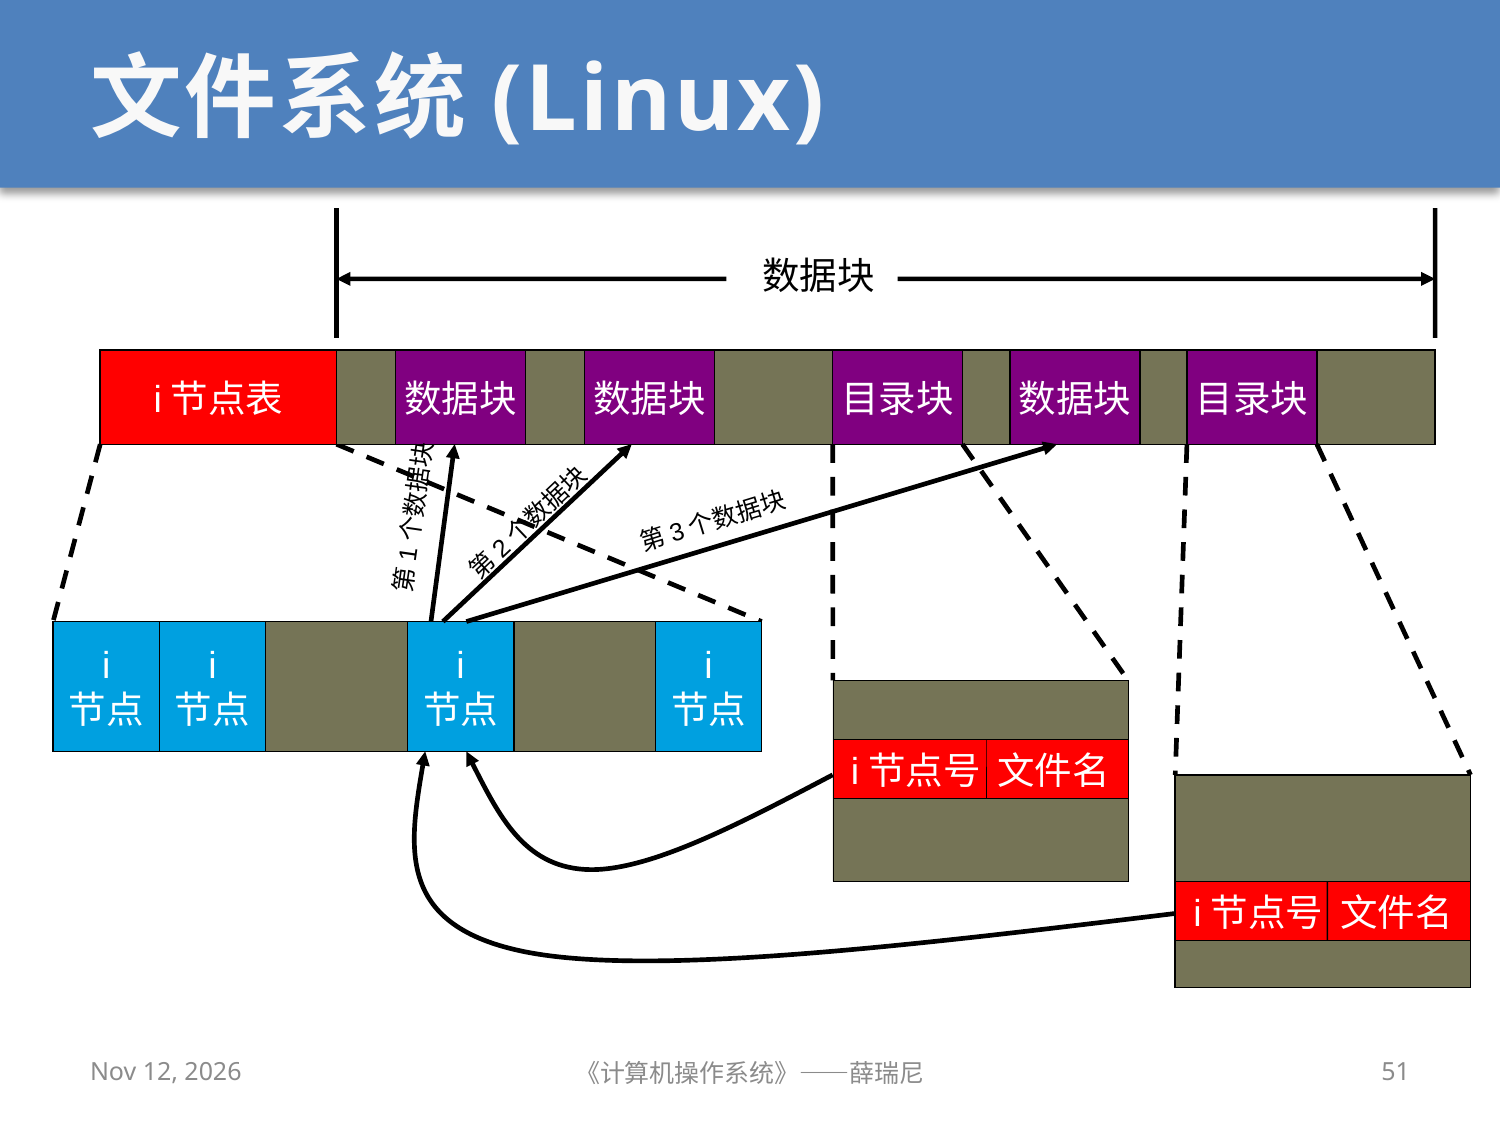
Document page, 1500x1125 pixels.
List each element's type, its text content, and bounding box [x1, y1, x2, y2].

text_box [336, 349, 395, 445]
footer 《计算机操作系统》——薛瑞尼 [512, 1042, 988, 1103]
text_box i 节点 [159, 621, 265, 752]
text_box [1316, 349, 1436, 442]
text_box [962, 349, 1009, 433]
text_box i 节点 [407, 630, 513, 752]
text_box [714, 349, 832, 433]
text_box 目录块 [1186, 349, 1316, 442]
text_box 数据块 [395, 349, 525, 433]
text_box [337, 272, 727, 286]
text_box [832, 443, 1129, 882]
text_box i节点表 [100, 349, 336, 445]
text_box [390, 434, 1058, 622]
text_box 数据块 [1009, 349, 1139, 445]
slide_number 51 [1074, 1042, 1425, 1103]
text_box [466, 751, 827, 820]
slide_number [75, 1042, 425, 1103]
text_box [1139, 349, 1186, 445]
text_box i 节点 [53, 621, 159, 752]
text_box [513, 630, 655, 752]
text_box [265, 621, 407, 752]
text_box [525, 349, 584, 433]
text_box [414, 751, 1169, 962]
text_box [1174, 444, 1471, 988]
title 文件系统(Linux) [75, 0, 1425, 188]
text_box 数据块 [584, 349, 714, 433]
text_box [897, 272, 1435, 286]
text_box 目录块 [832, 349, 962, 433]
text_box 数据块 [750, 246, 887, 303]
text_box i 节点 [655, 630, 762, 752]
